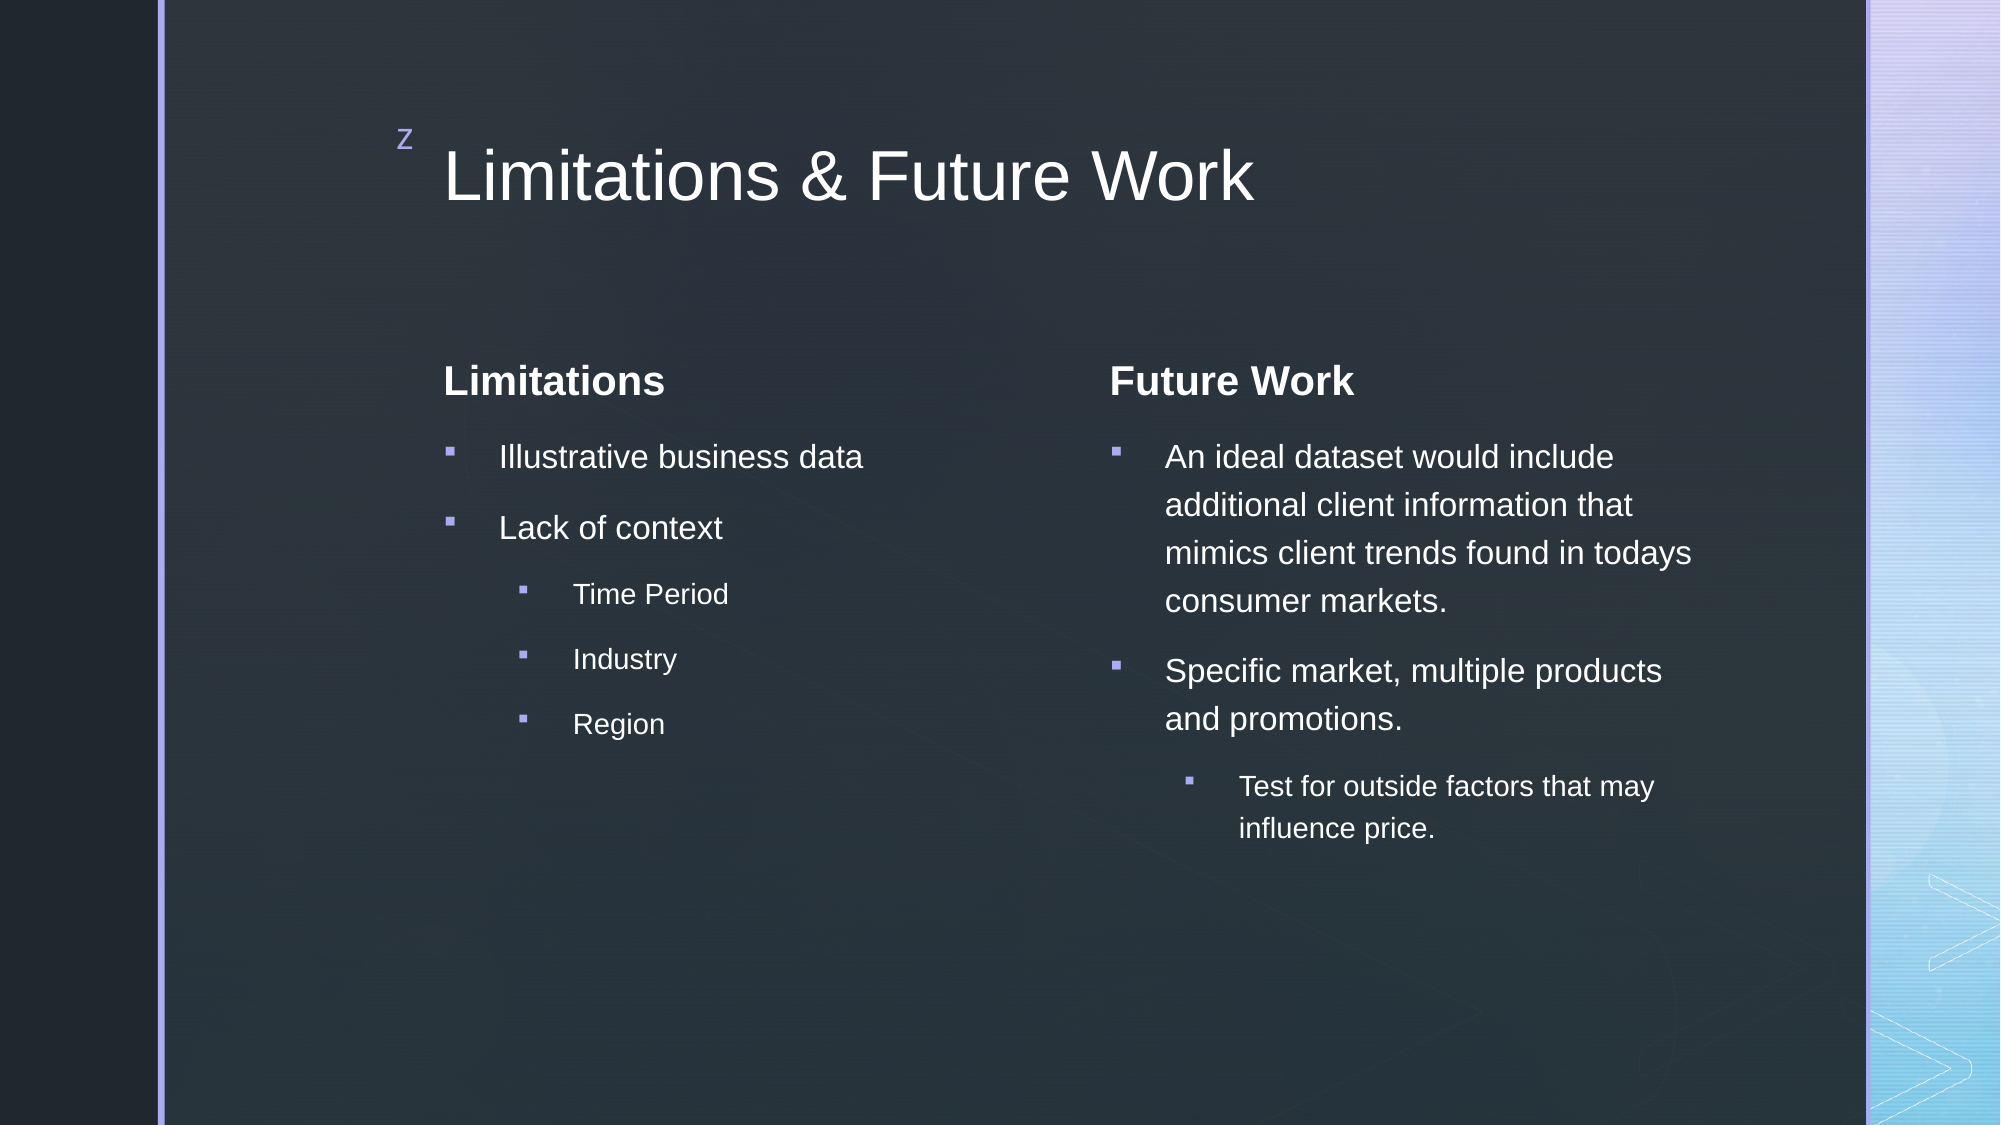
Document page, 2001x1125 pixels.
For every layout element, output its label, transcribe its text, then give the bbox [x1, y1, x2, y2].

picture [1871, 0, 2001, 1125]
title Limitations & Future Work [428, 132, 1733, 310]
list Future Work An ideal dataset would include additional client information that mimics client trends found in todays consumer markets. Specific market, multiple products and promotions. Test for outside factors that may influence price. [1093, 336, 1733, 993]
list Limitations Illustrative business data Lack of context Time Period Industry Region [427, 336, 1066, 993]
